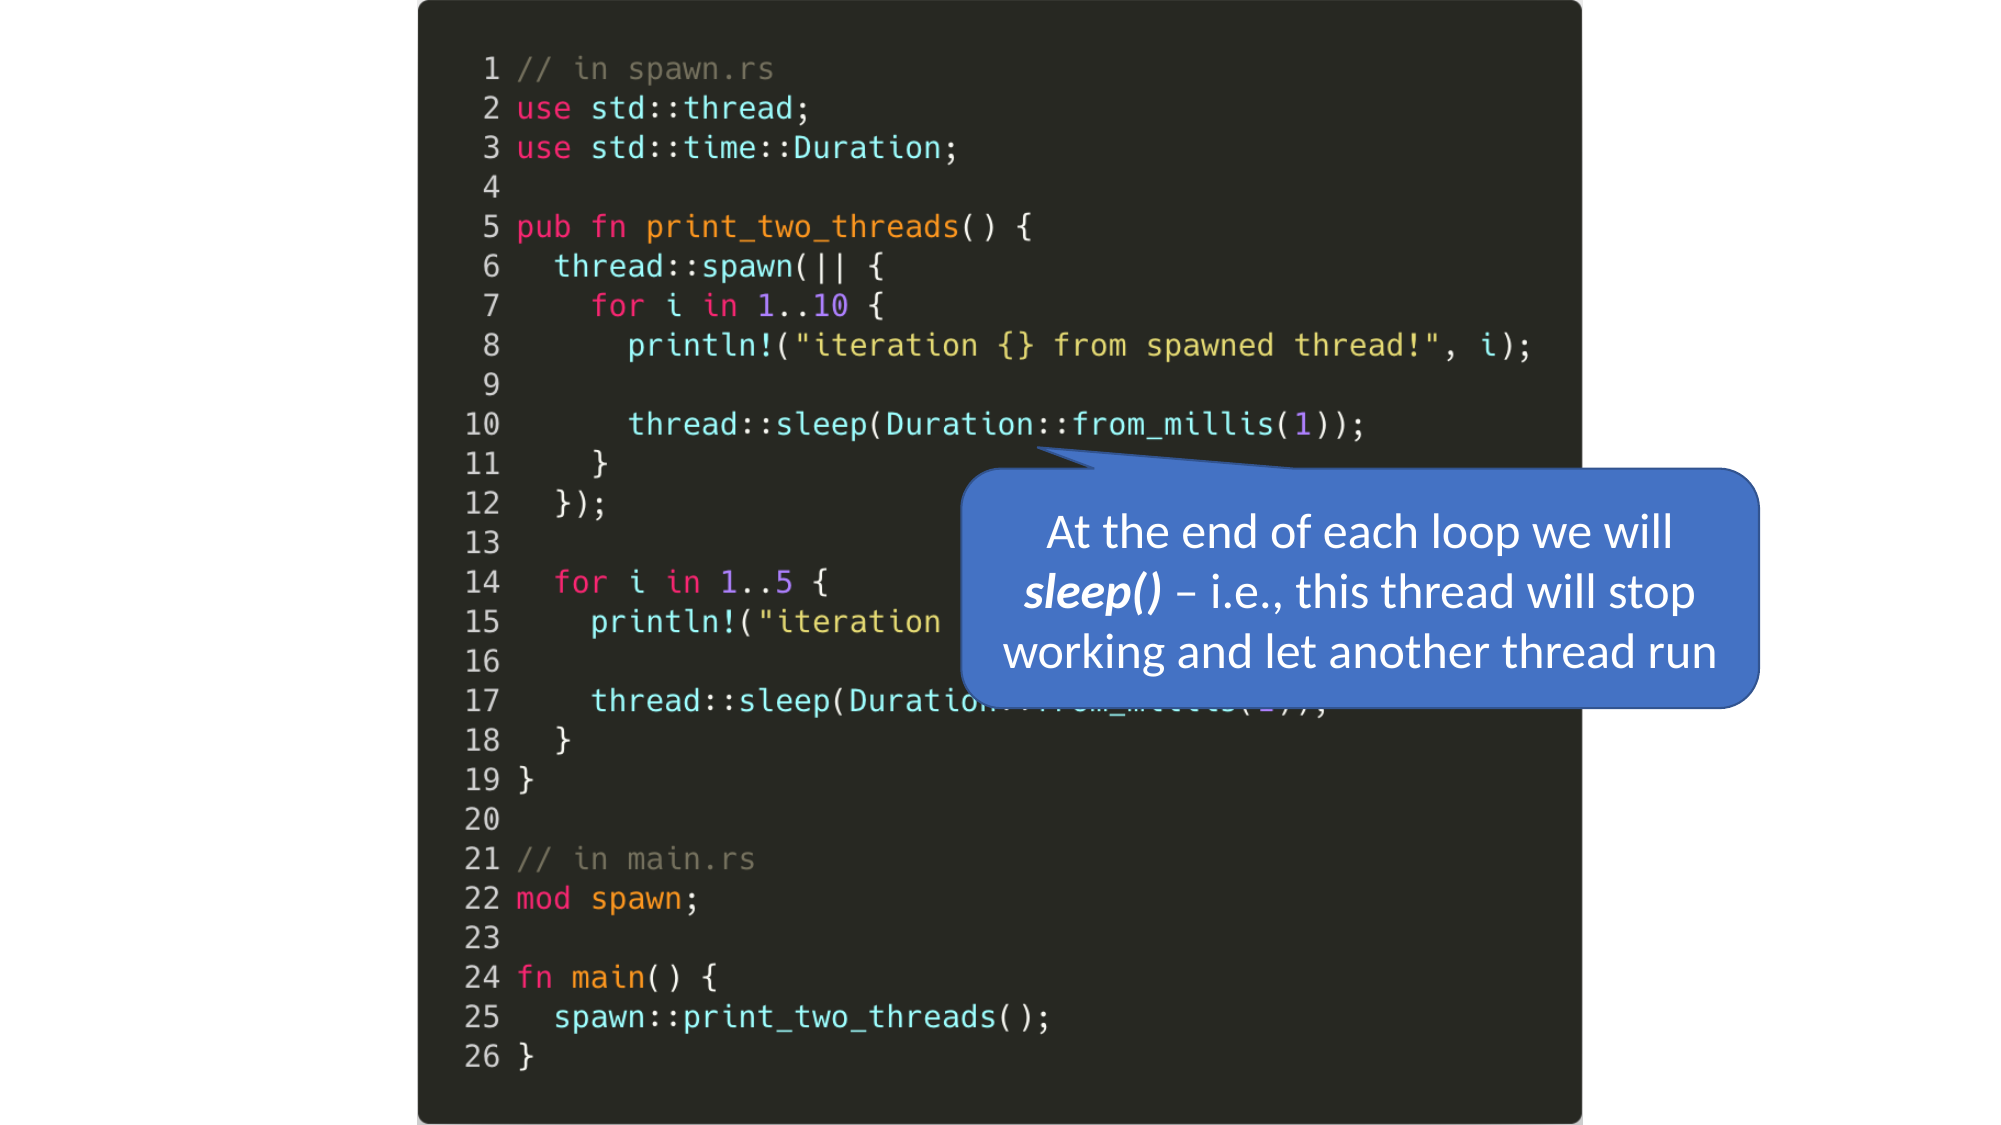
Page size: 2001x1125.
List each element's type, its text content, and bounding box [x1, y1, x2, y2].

text_box At the end of each loop we will sleep() – i.e., this thread will stop working and let another thread run [1583, 467, 1761, 710]
picture [417, 0, 1583, 1125]
